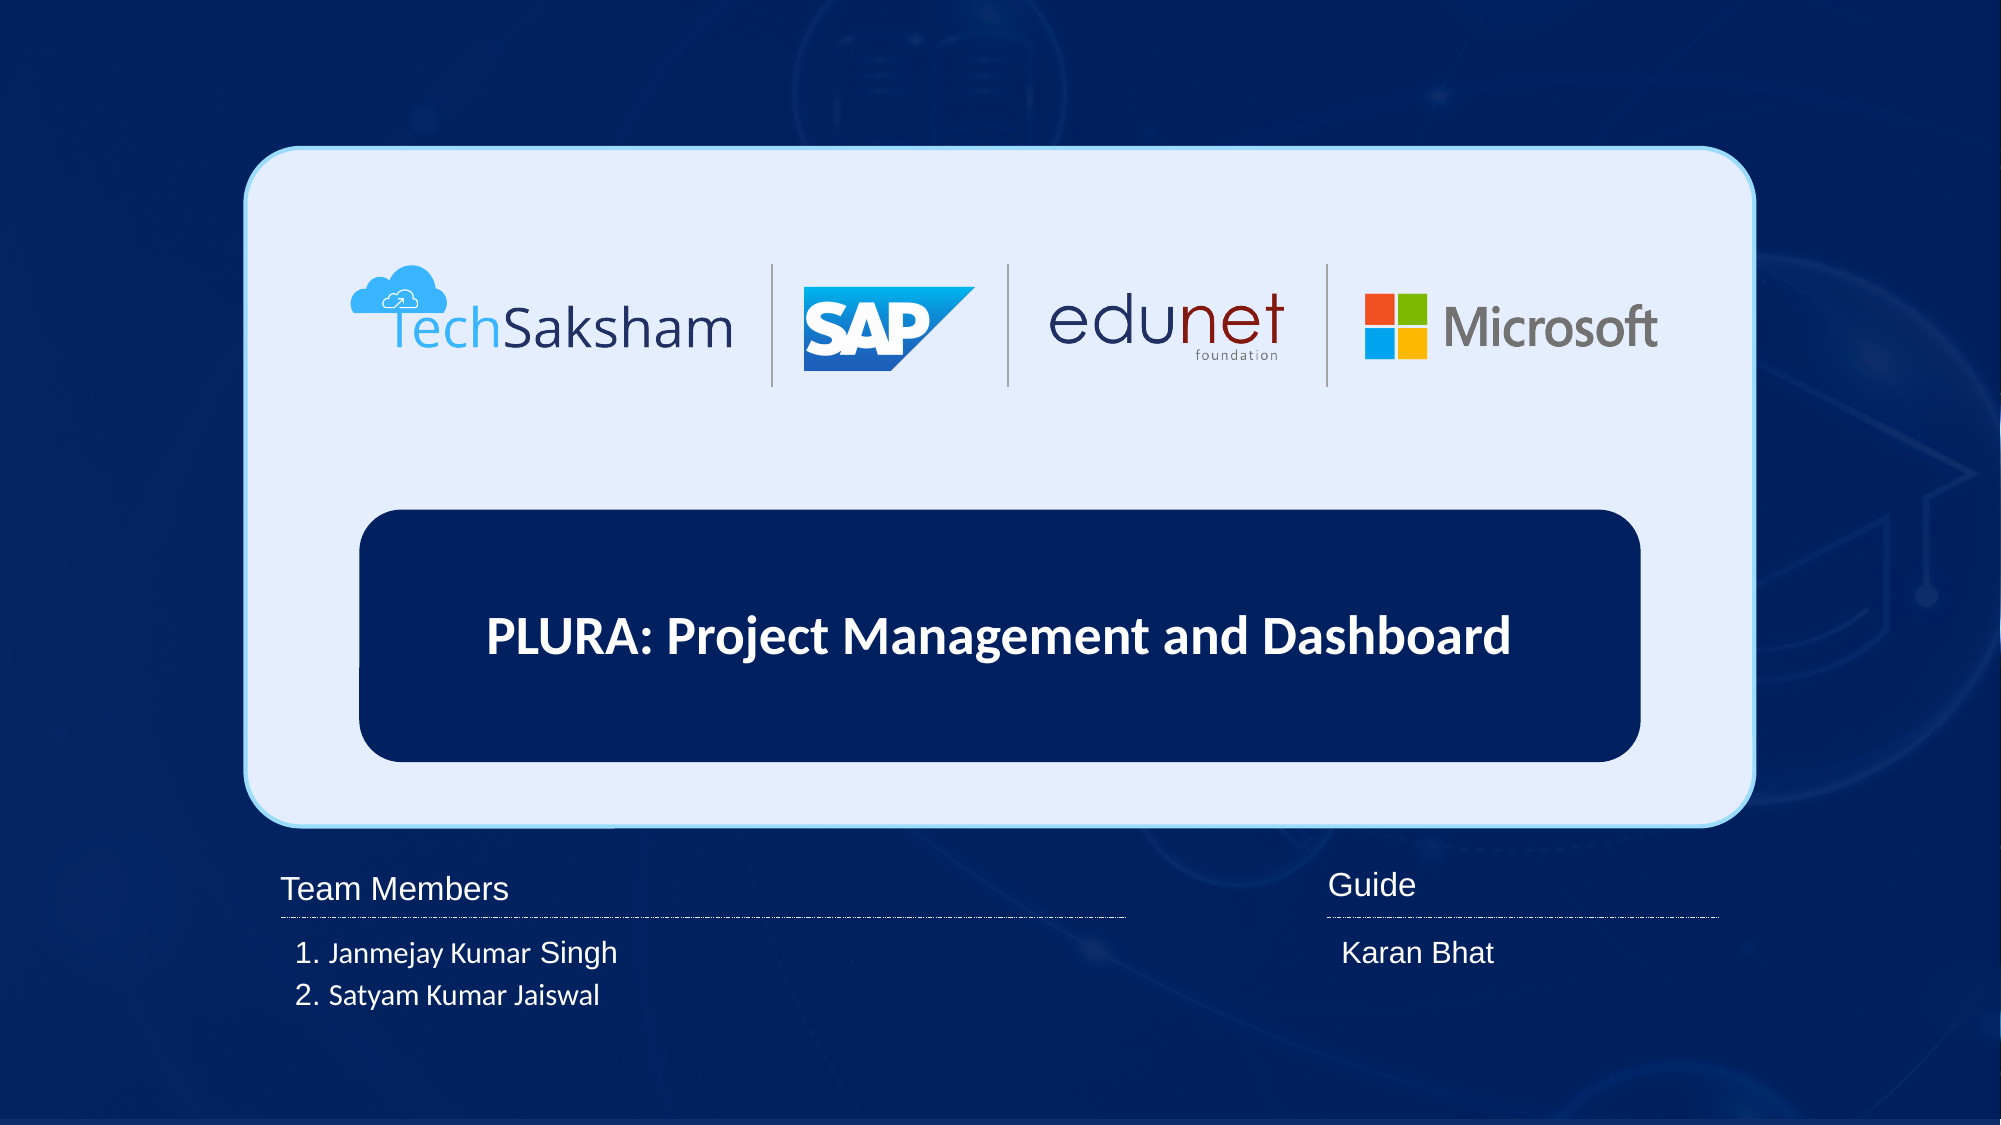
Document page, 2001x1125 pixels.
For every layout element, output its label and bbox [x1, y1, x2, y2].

picture [0, 0, 2001, 1119]
text_box [0, 1119, 2000, 1125]
text_box [342, 255, 1666, 388]
